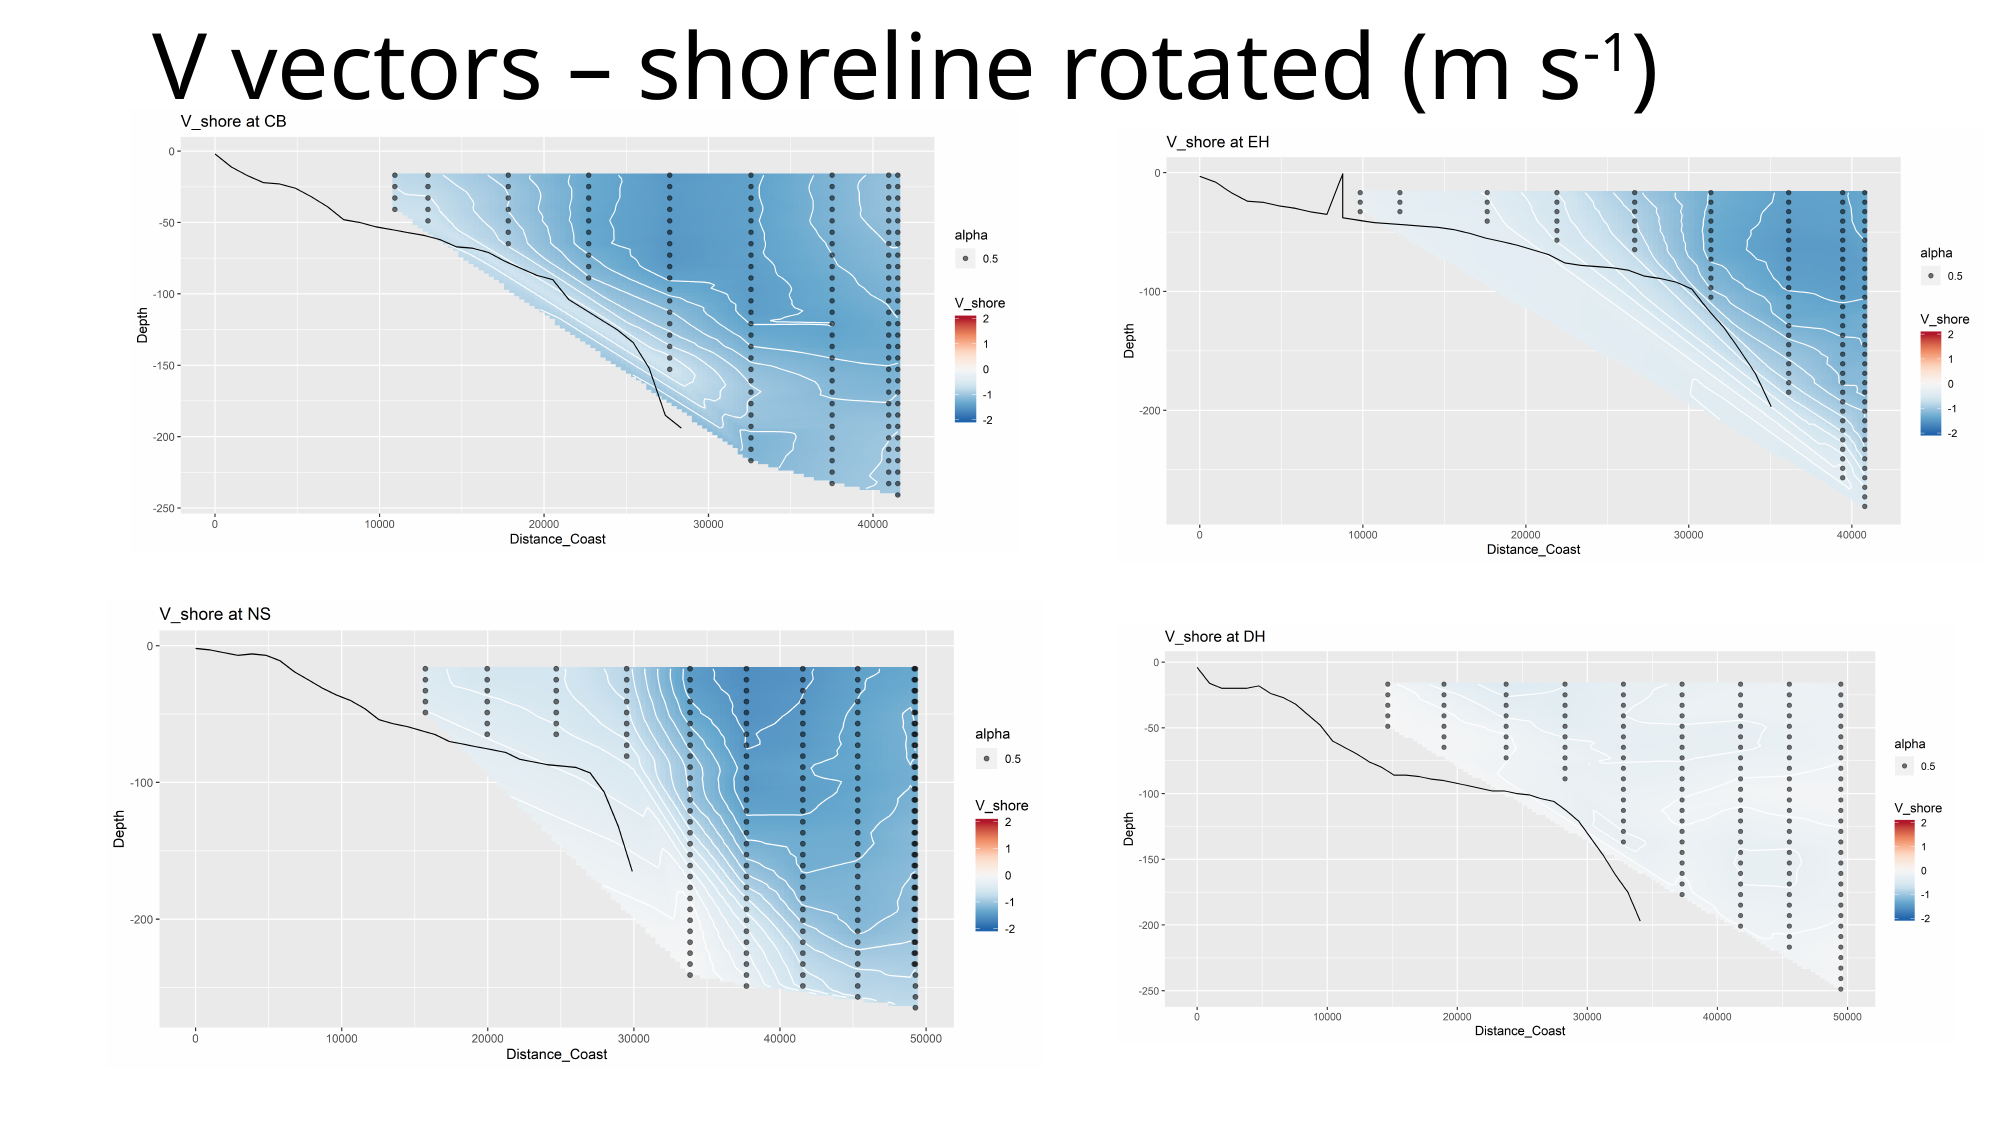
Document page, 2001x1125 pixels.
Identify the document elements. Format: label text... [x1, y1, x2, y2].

picture [130, 108, 1019, 553]
picture [106, 600, 1043, 1069]
picture [1117, 624, 1955, 1044]
picture [1117, 129, 1983, 563]
title V vectors – shoreline rotated (m s-1) [137, 0, 1863, 179]
